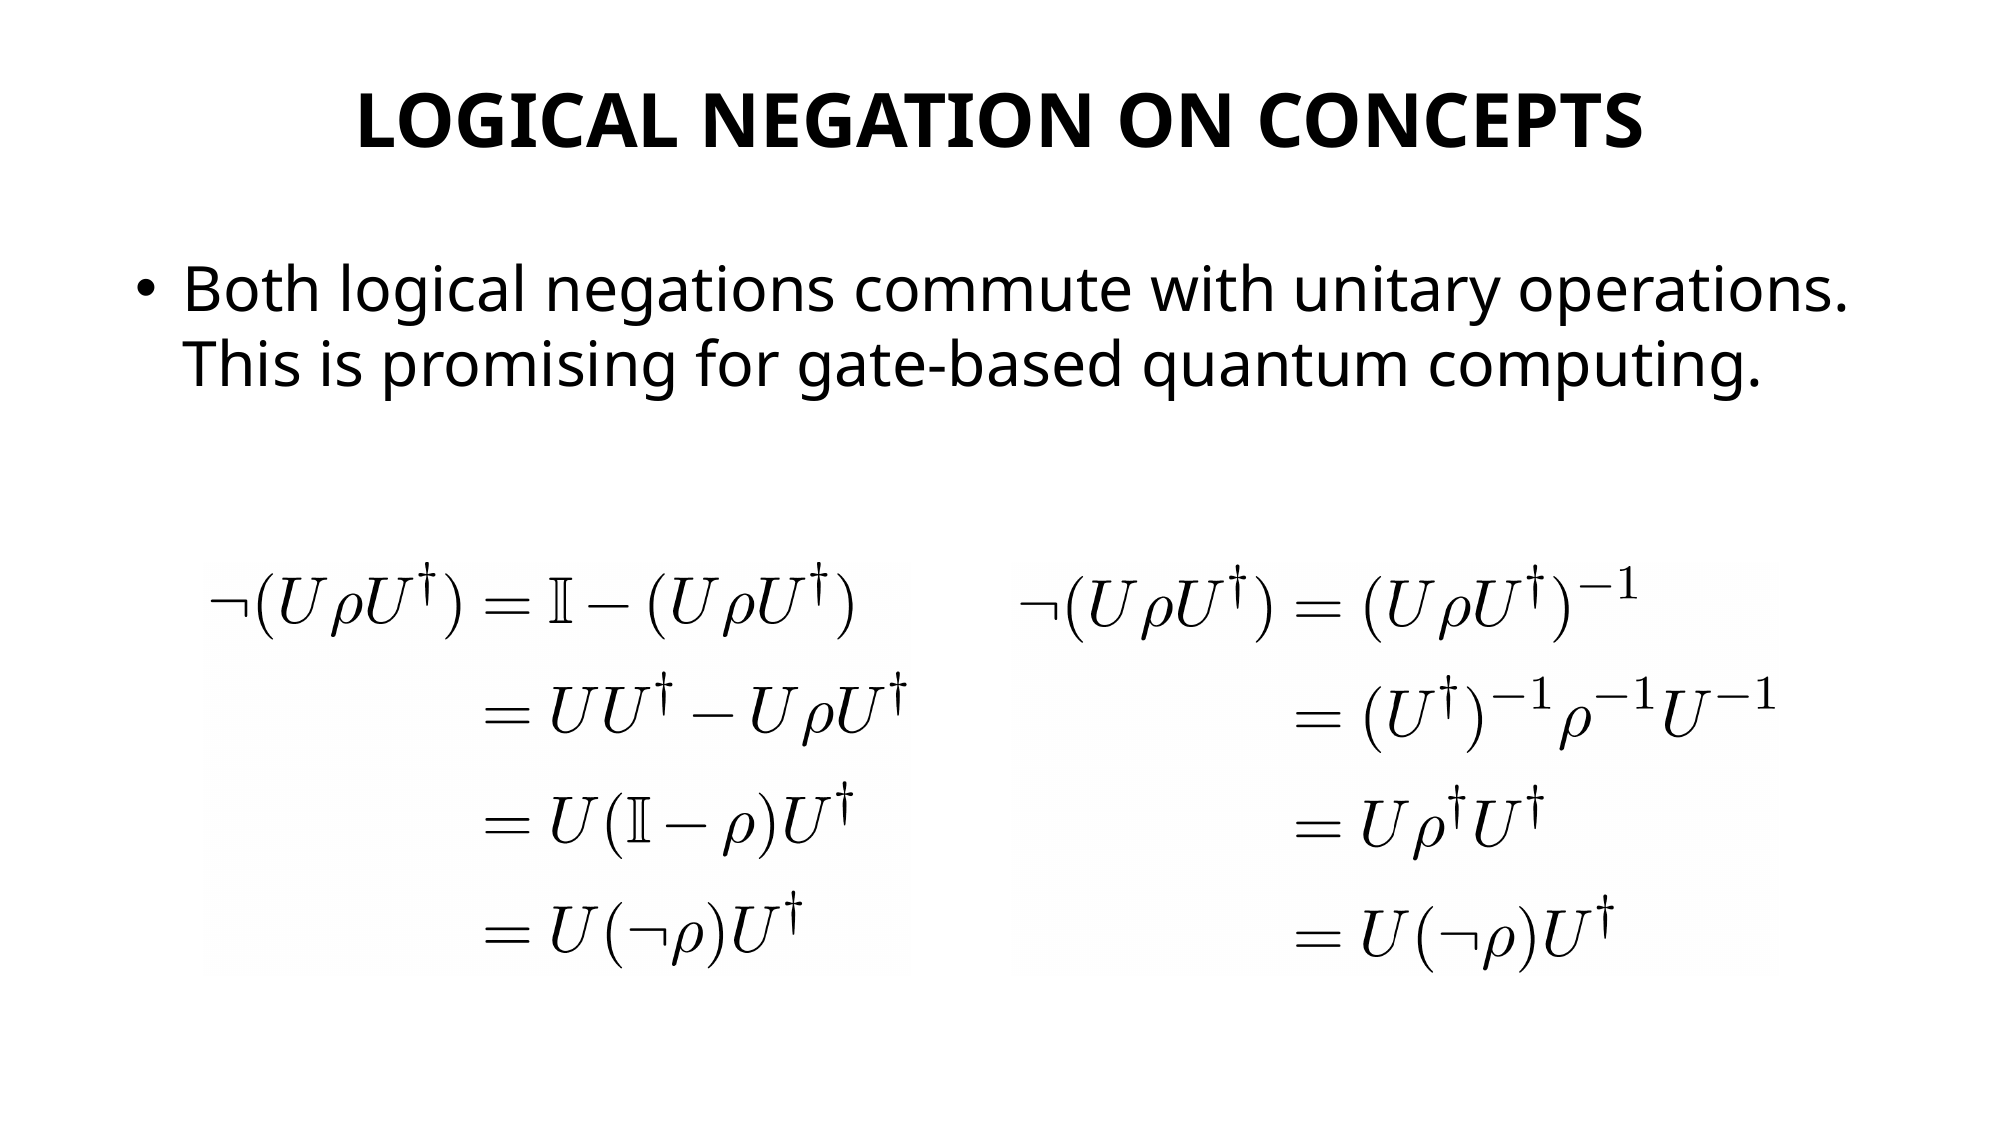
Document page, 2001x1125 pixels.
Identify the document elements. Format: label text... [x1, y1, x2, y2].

text_box Both logical negations commute with unitary operations. This is promising for gate-based quantum computing. [121, 242, 1879, 1031]
title LOGICAL NEGATION ON CONCEPTS [37, 75, 1963, 179]
picture [1010, 562, 1779, 976]
picture [203, 562, 911, 976]
